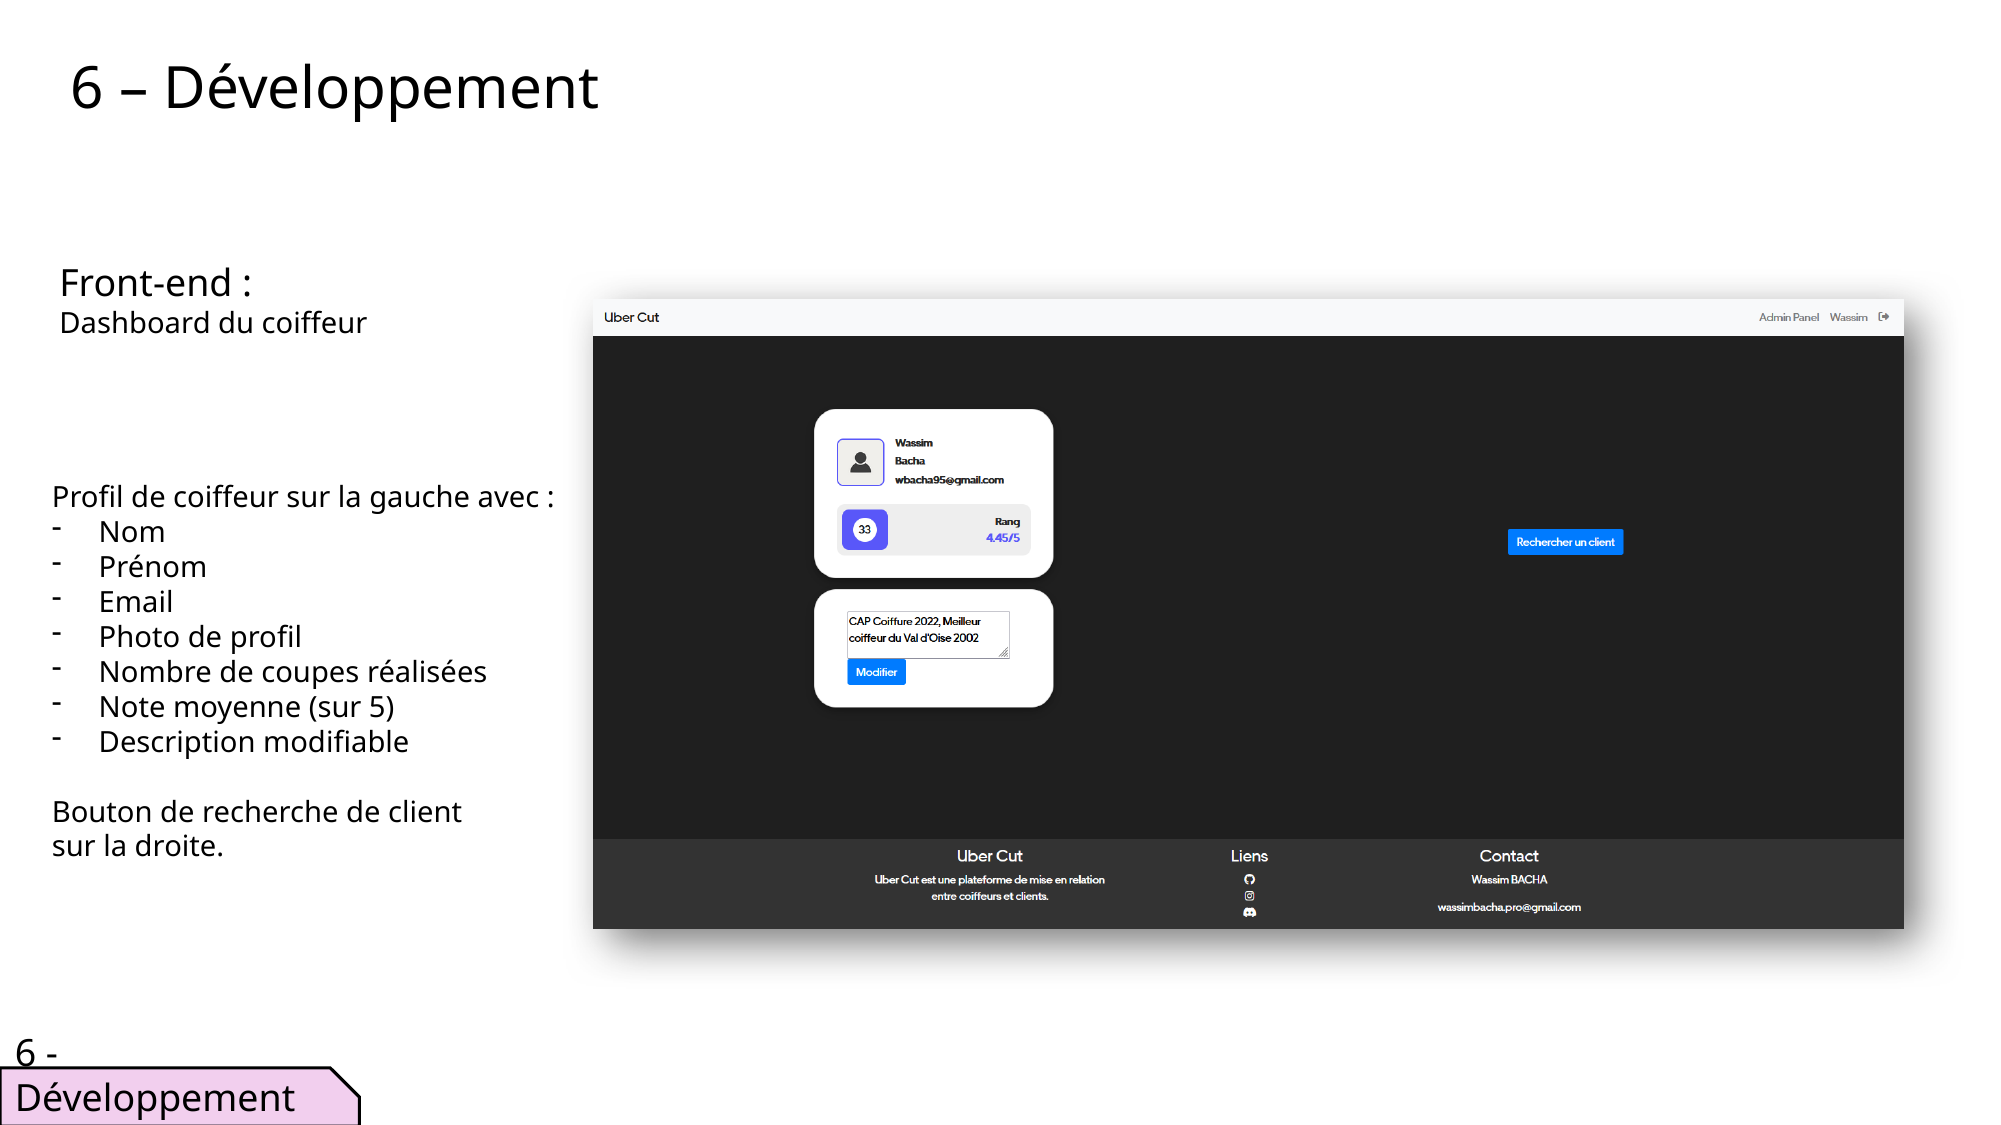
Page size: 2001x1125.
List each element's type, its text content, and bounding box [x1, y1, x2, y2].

text_box Profil de coiffeur sur la gauche avec : Nom Prénom Email Photo de profil Nombre de coupes réalisées Note moyenne (sur 5) Description modifiable Bouton de recherche de client sur la droite. [37, 470, 570, 871]
text_box 6 – Développement [55, 42, 909, 128]
text_box 6 - Développement [0, 1066, 361, 1125]
text_box Front-end : Dashboard du coiffeur [44, 251, 383, 347]
picture [592, 299, 1904, 929]
